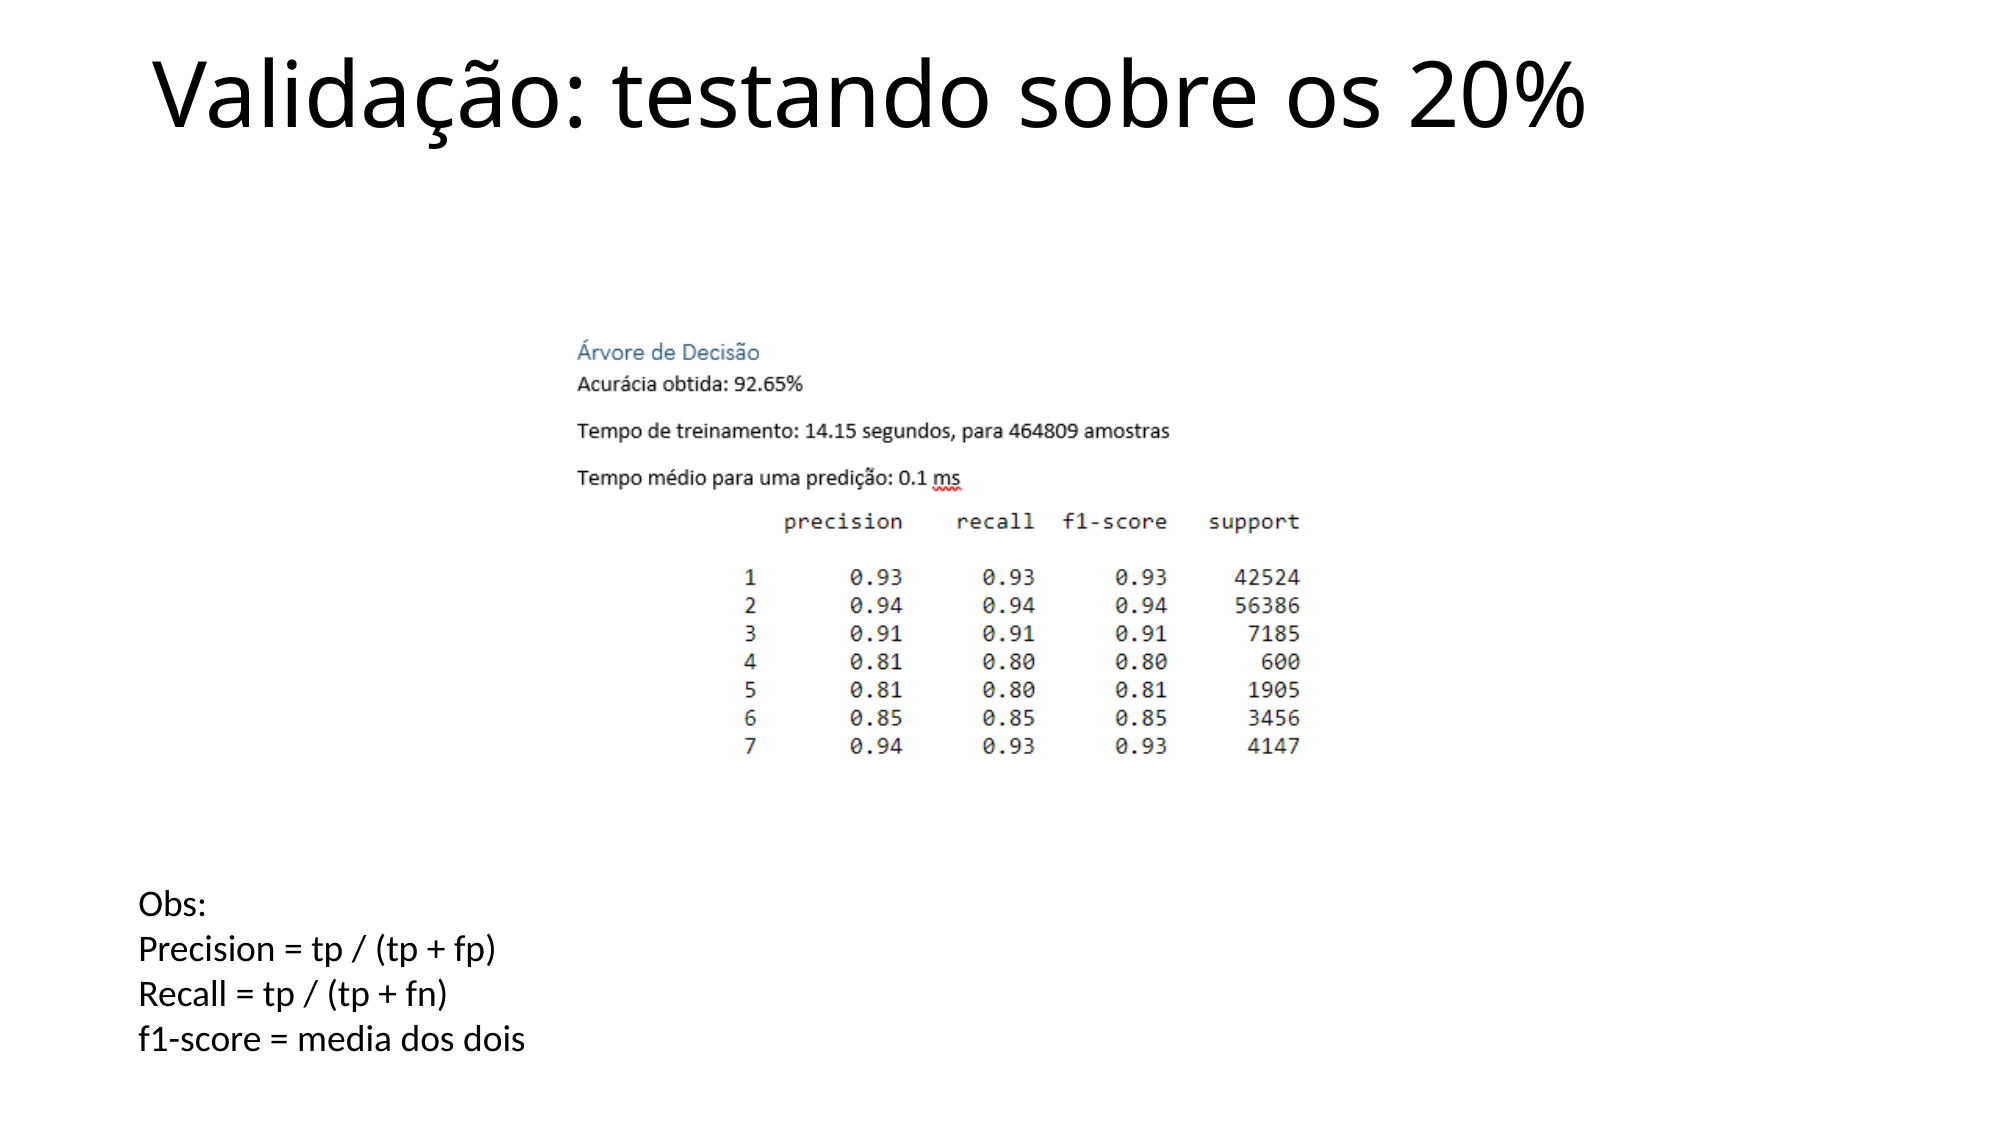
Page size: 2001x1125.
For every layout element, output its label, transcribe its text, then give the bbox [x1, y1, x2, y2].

title Validação: testando sobre os 20% [137, 35, 1863, 161]
text_box Obs: Precision = tp / (tp + fp) Recall = tp / (tp + fn) f1-score = media dos dois [123, 871, 577, 1067]
picture [554, 320, 1446, 804]
